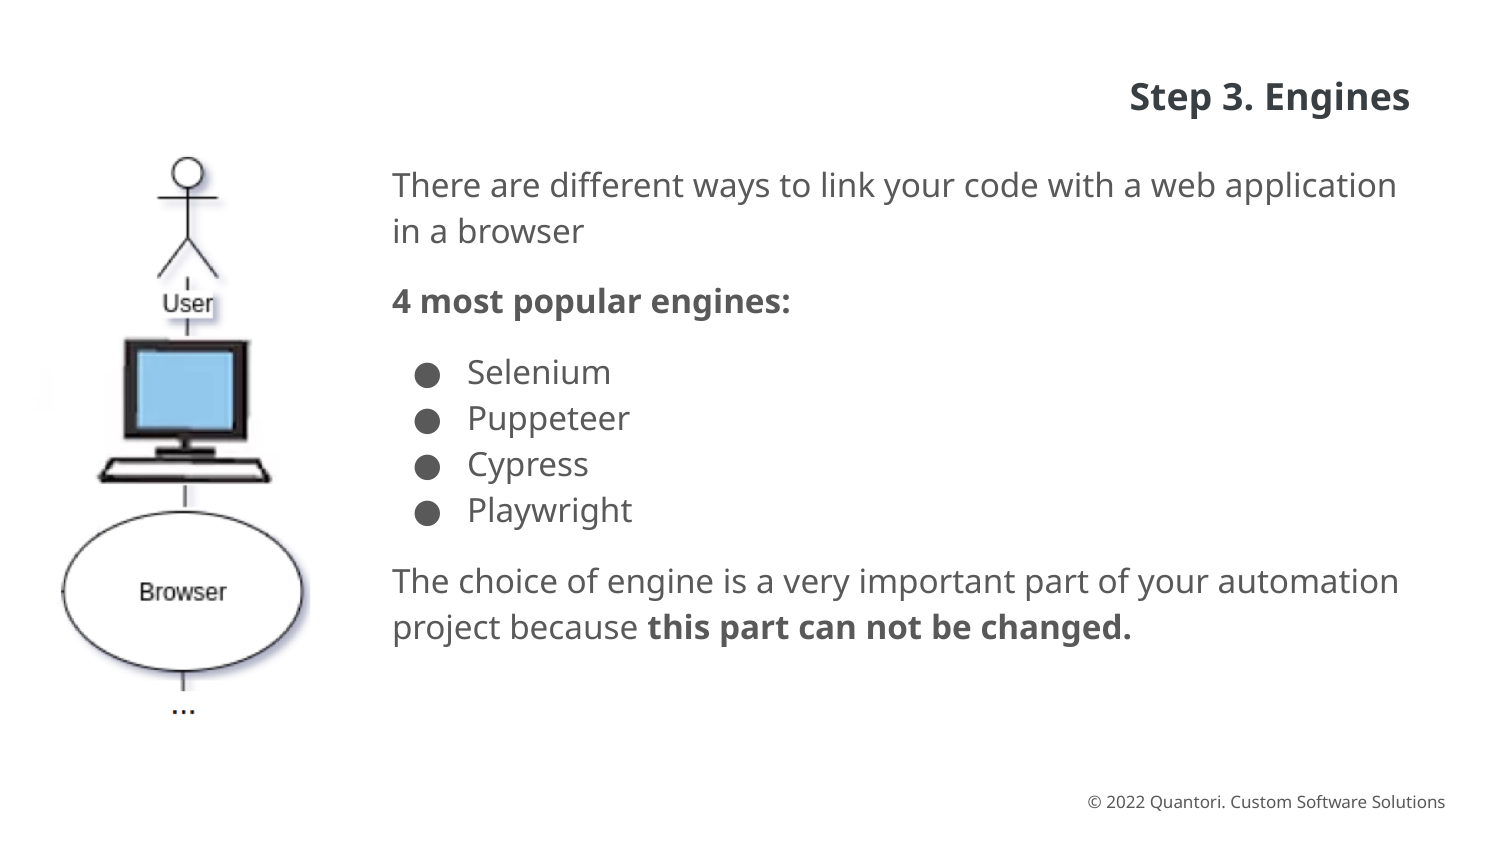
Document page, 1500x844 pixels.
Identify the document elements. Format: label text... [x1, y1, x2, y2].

title There are different ways to link your code with a web application in a browser 4 most popular engines: Selenium Puppeteer Cypress Playwright The choice of engine is a very important part of your automation project because this part can not be changed. [377, 143, 1426, 713]
picture [25, 151, 359, 722]
text_box Step 3. Engines [40, 57, 1426, 136]
title © 2022 Quantori. Custom Software Solutions [829, 776, 1462, 822]
